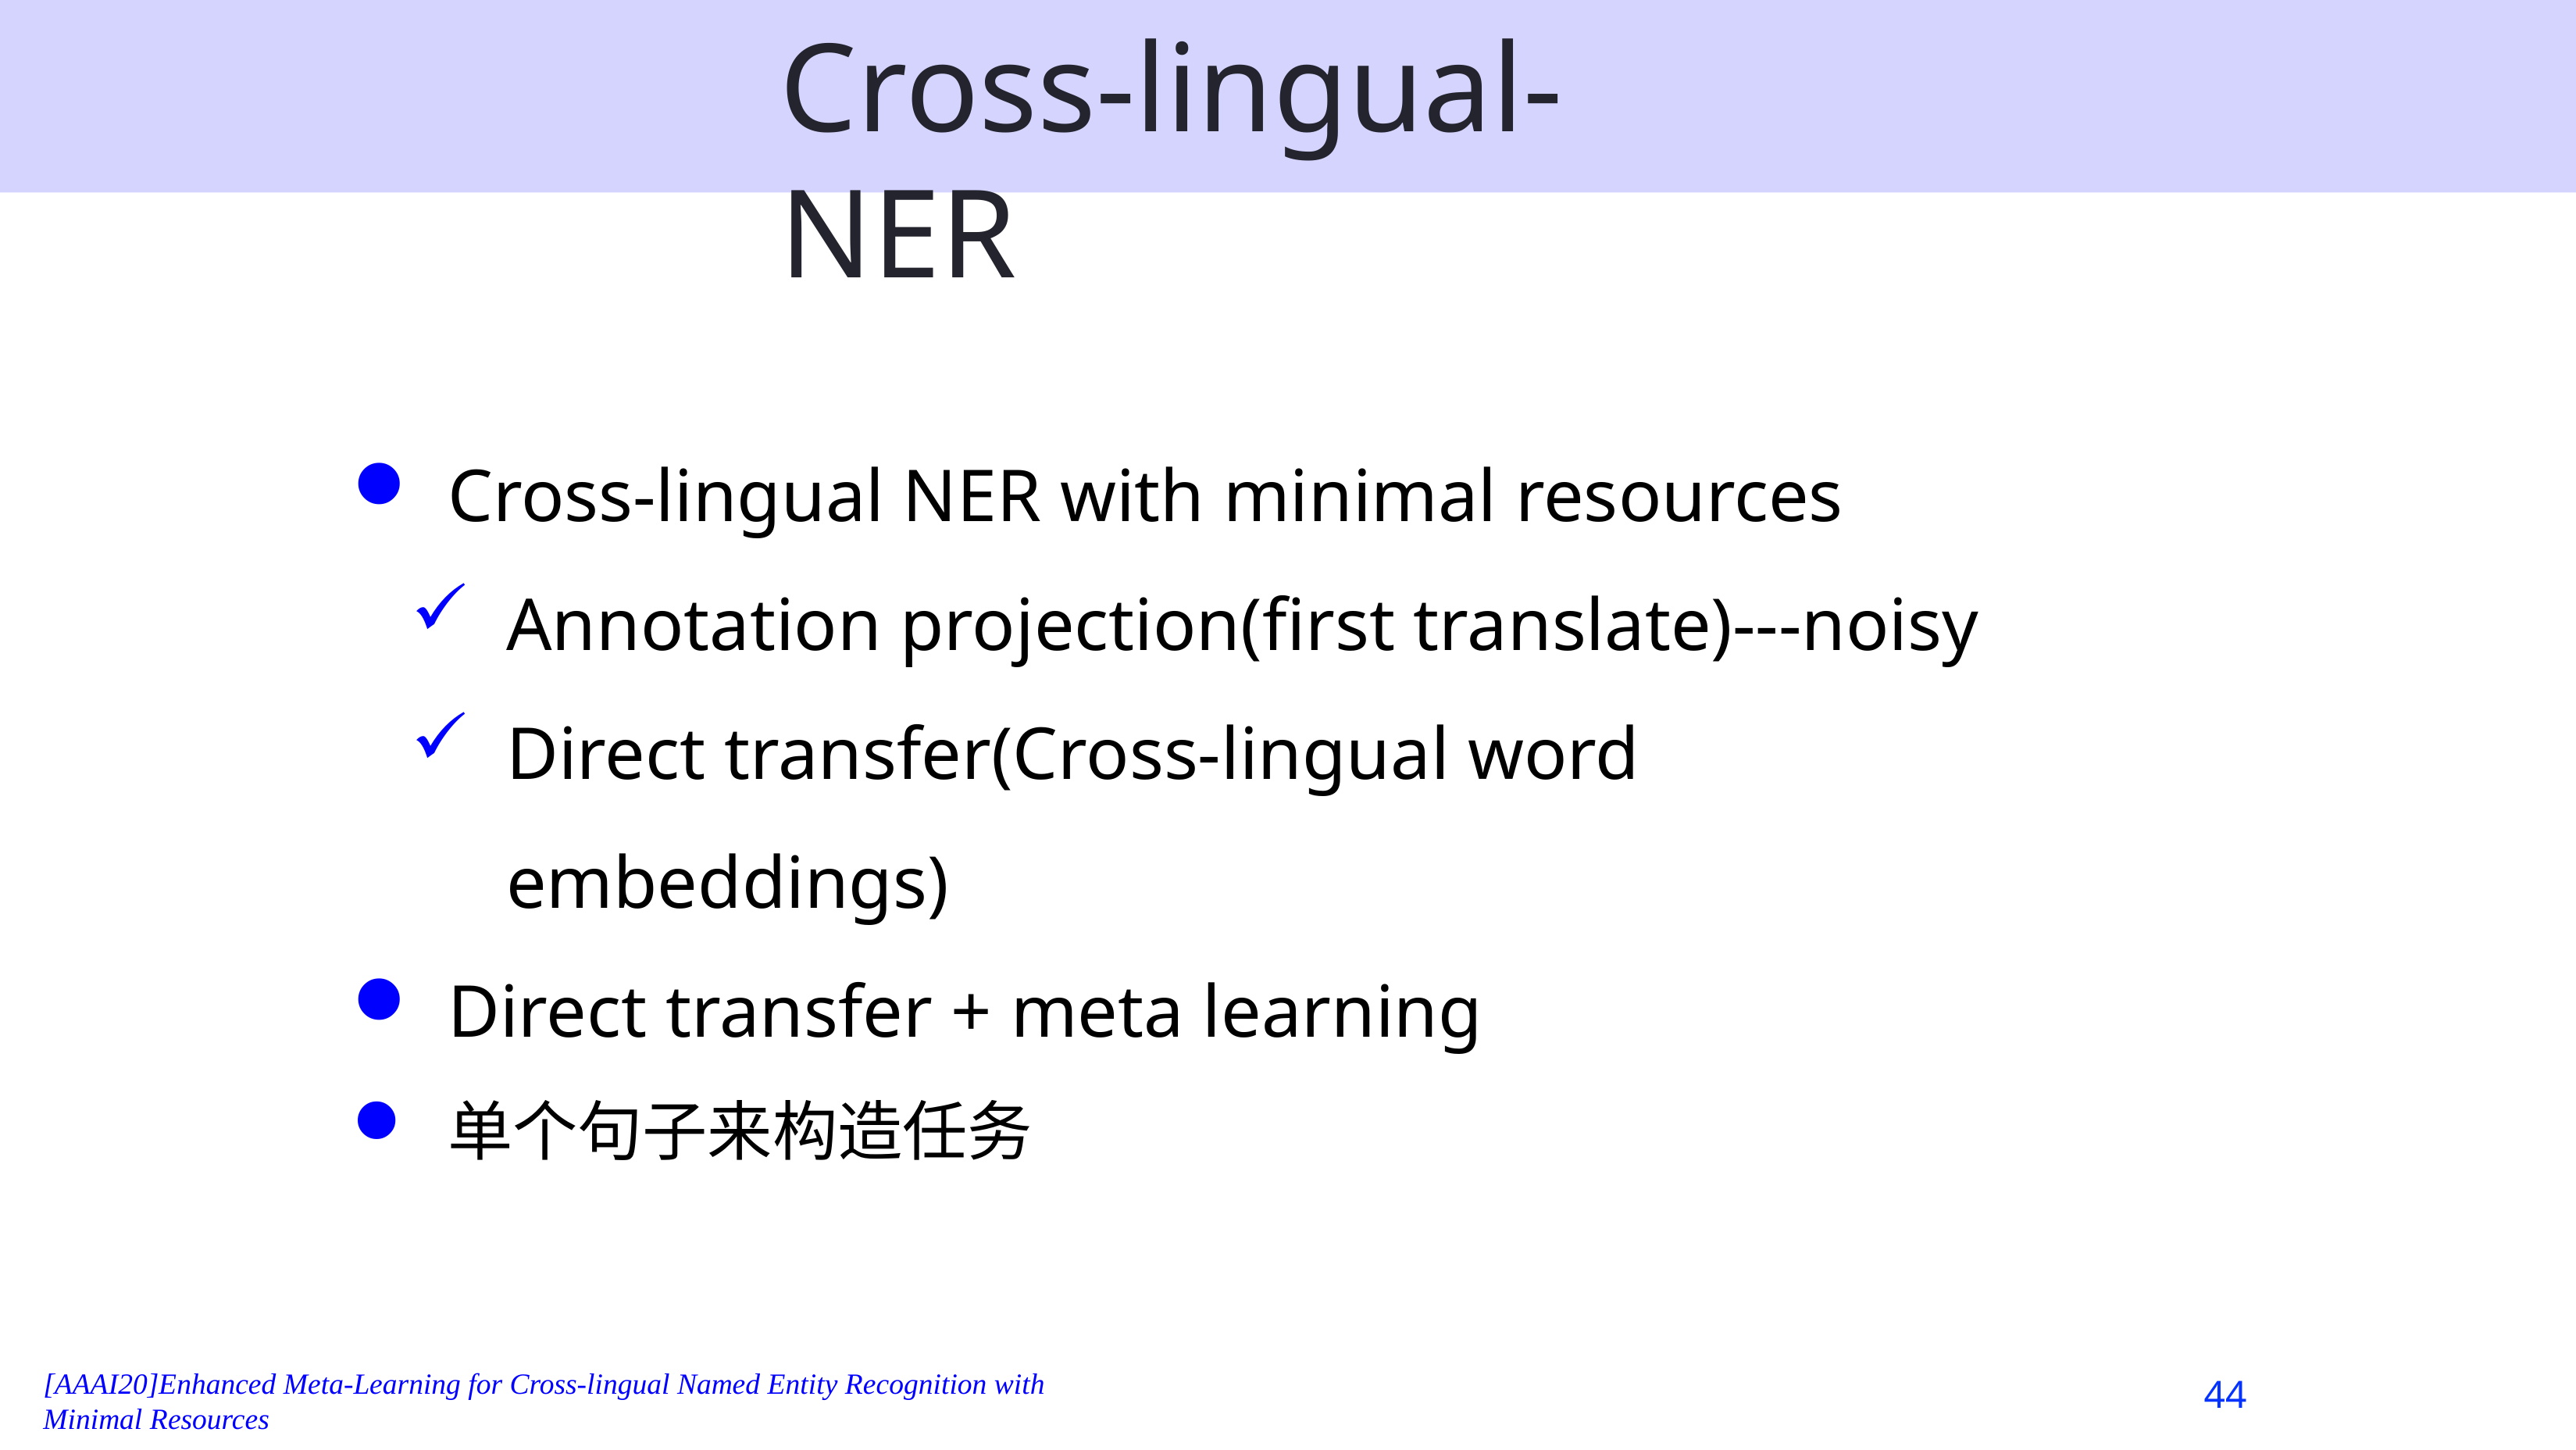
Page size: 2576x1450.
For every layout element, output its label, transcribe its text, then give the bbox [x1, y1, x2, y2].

title Cross-lingual-NER [780, 9, 1798, 202]
text_box [AAAI20]Enhanced Meta-Learning for Cross-lingual Named Entity Recognition with Minimal Resources [31, 1359, 1058, 1441]
text_box 44 [2199, 1377, 2275, 1422]
text_box Cross-lingual NER with minimal resources Annotation projection(first translate)---noisy Direct transfer(Cross-lingual word embeddings) Direct transfer + meta learning 单个句子来构造任务 [341, 401, 2099, 1174]
